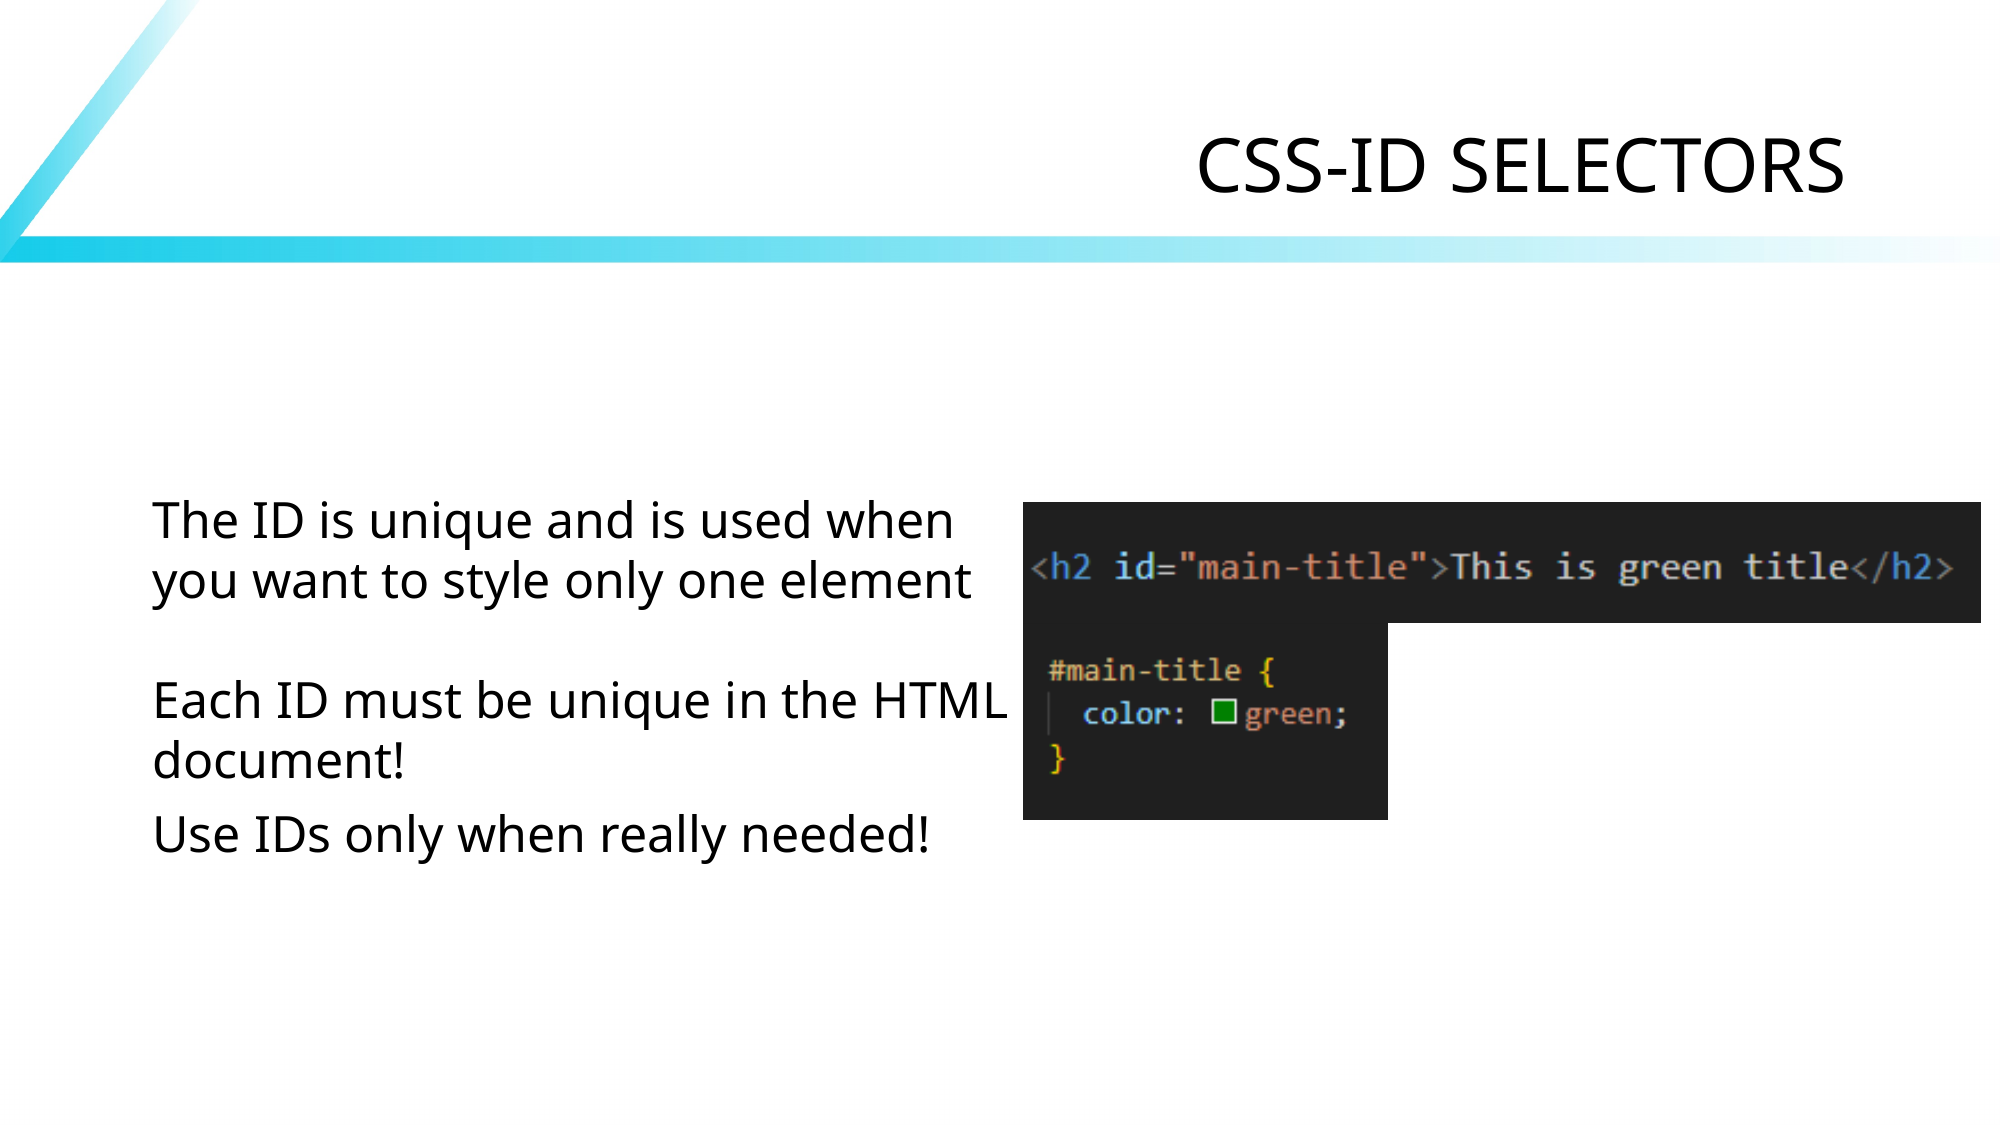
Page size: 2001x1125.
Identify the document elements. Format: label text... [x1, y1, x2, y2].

text_box The ID is unique and is used when you want to style only one element Each ID must be unique in the HTML document! Use IDs only when really needed! [137, 481, 1054, 744]
title CSS-ID SELECTORS [137, 59, 1863, 278]
picture [0, 0, 2000, 1125]
